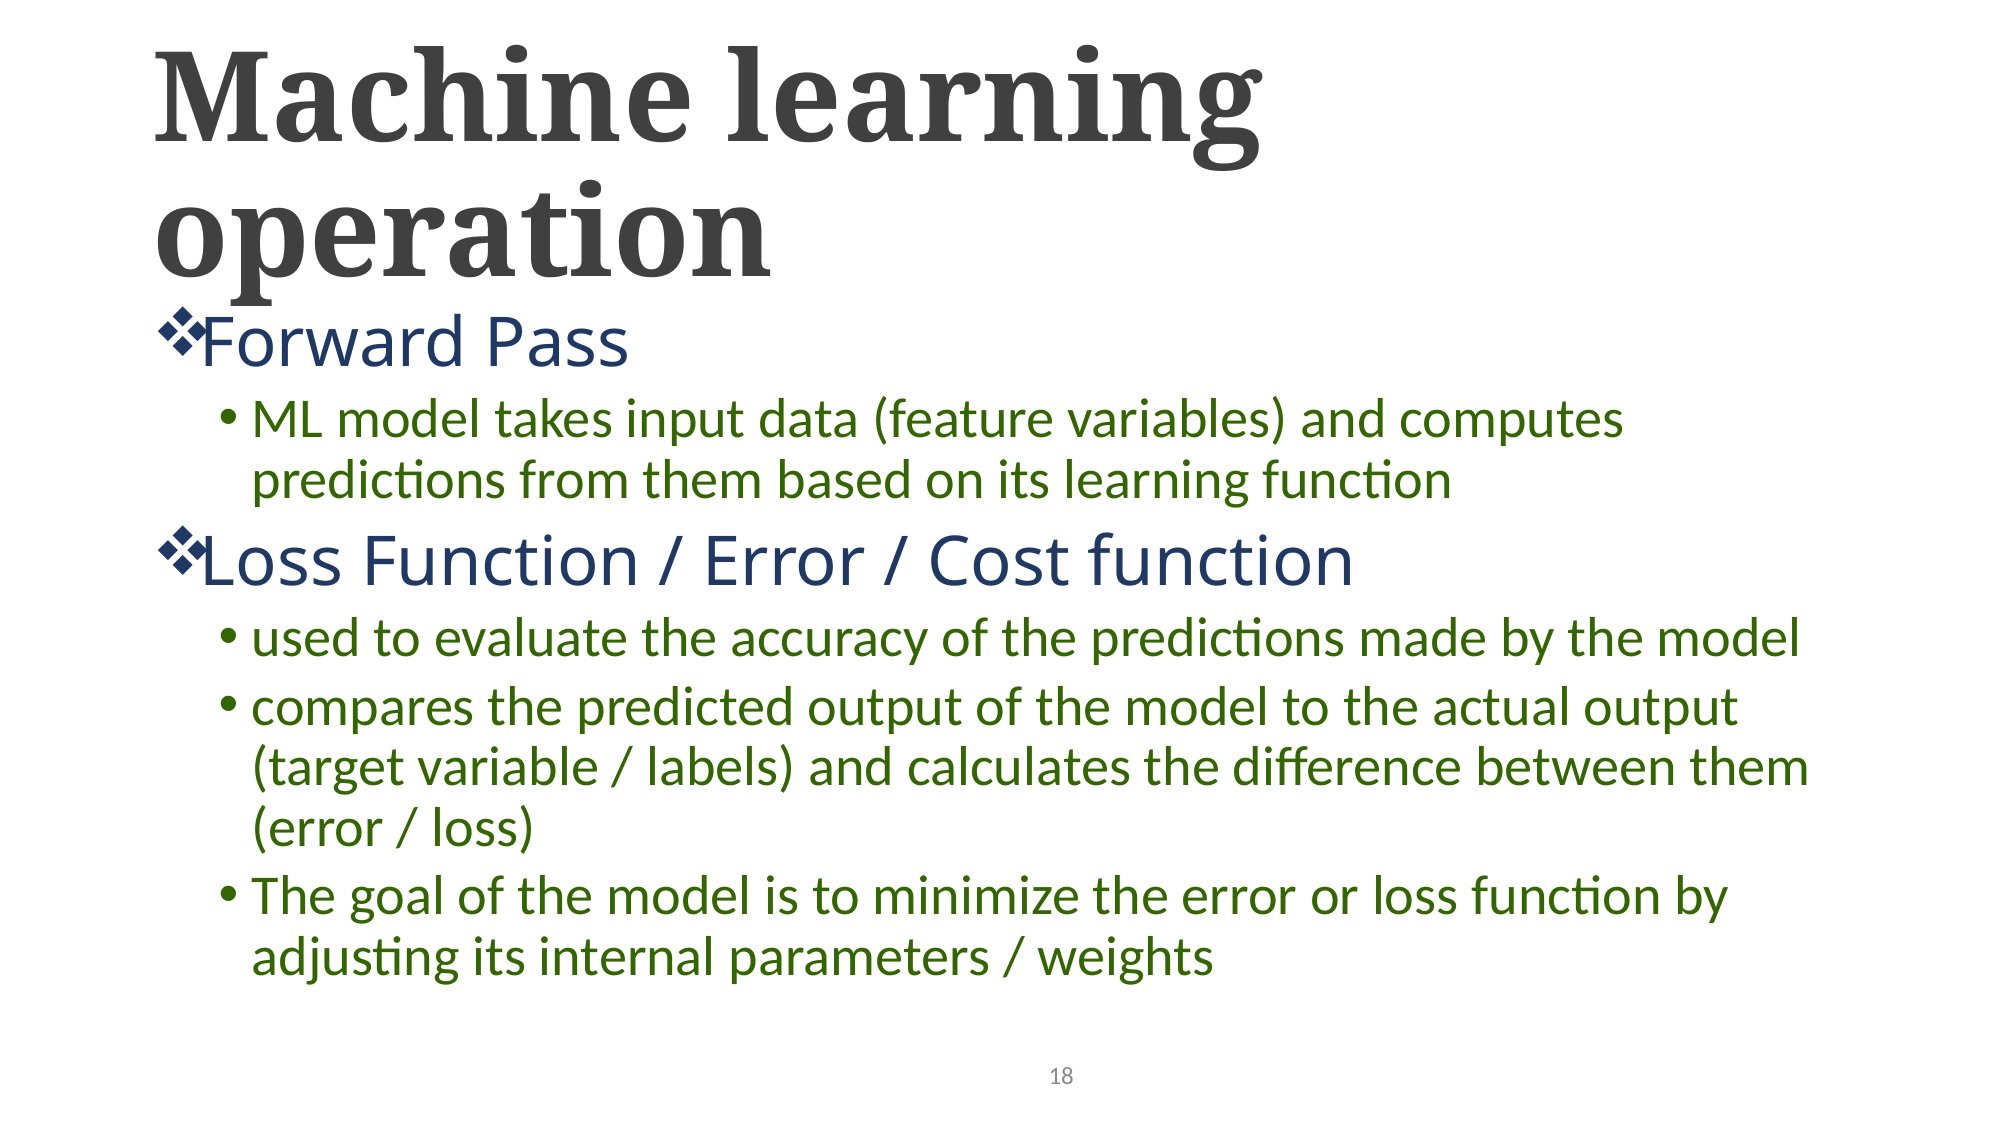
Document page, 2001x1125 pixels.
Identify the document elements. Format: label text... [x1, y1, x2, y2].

list Forward Pass ML model takes input data (feature variables) and computes predictions from them based on its learning function Loss Function / Error / Cost function used to evaluate the accuracy of the predictions made by the model compares the predicted output of the model to the actual output (target variable / labels) and calculates the difference between them (error / loss) The goal of the model is to minimize the error or loss function by adjusting its internal parameters / weights [137, 299, 1863, 1014]
title Machine learning operation [137, 59, 1863, 278]
slide_number 18 [639, 1044, 1089, 1105]
